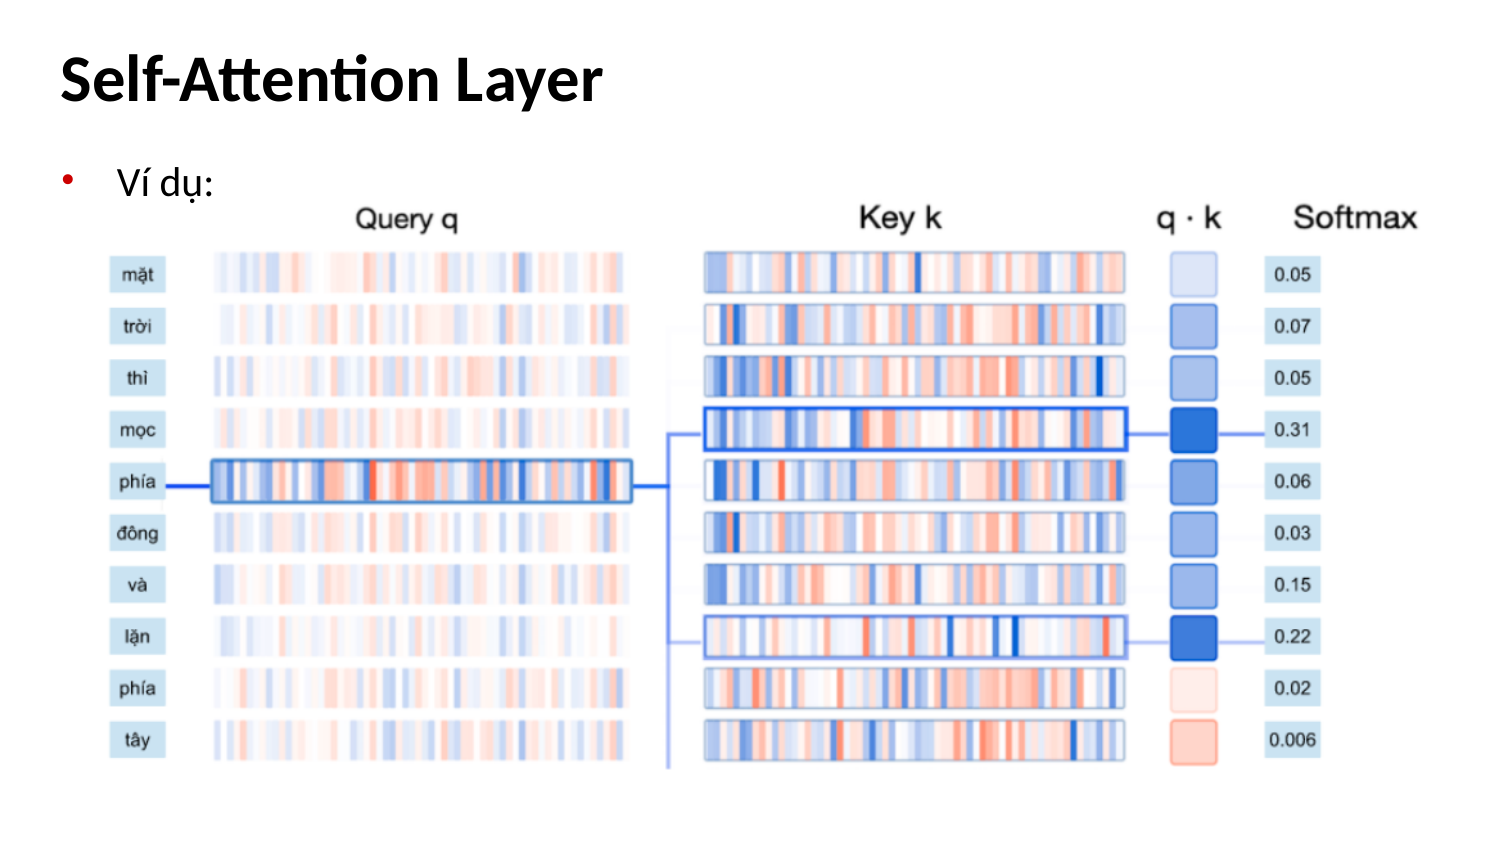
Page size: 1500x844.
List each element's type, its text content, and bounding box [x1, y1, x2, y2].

list Ví dụ: [45, 146, 1446, 222]
title Self-Attention Layer [45, 0, 1446, 122]
picture [94, 196, 1422, 785]
